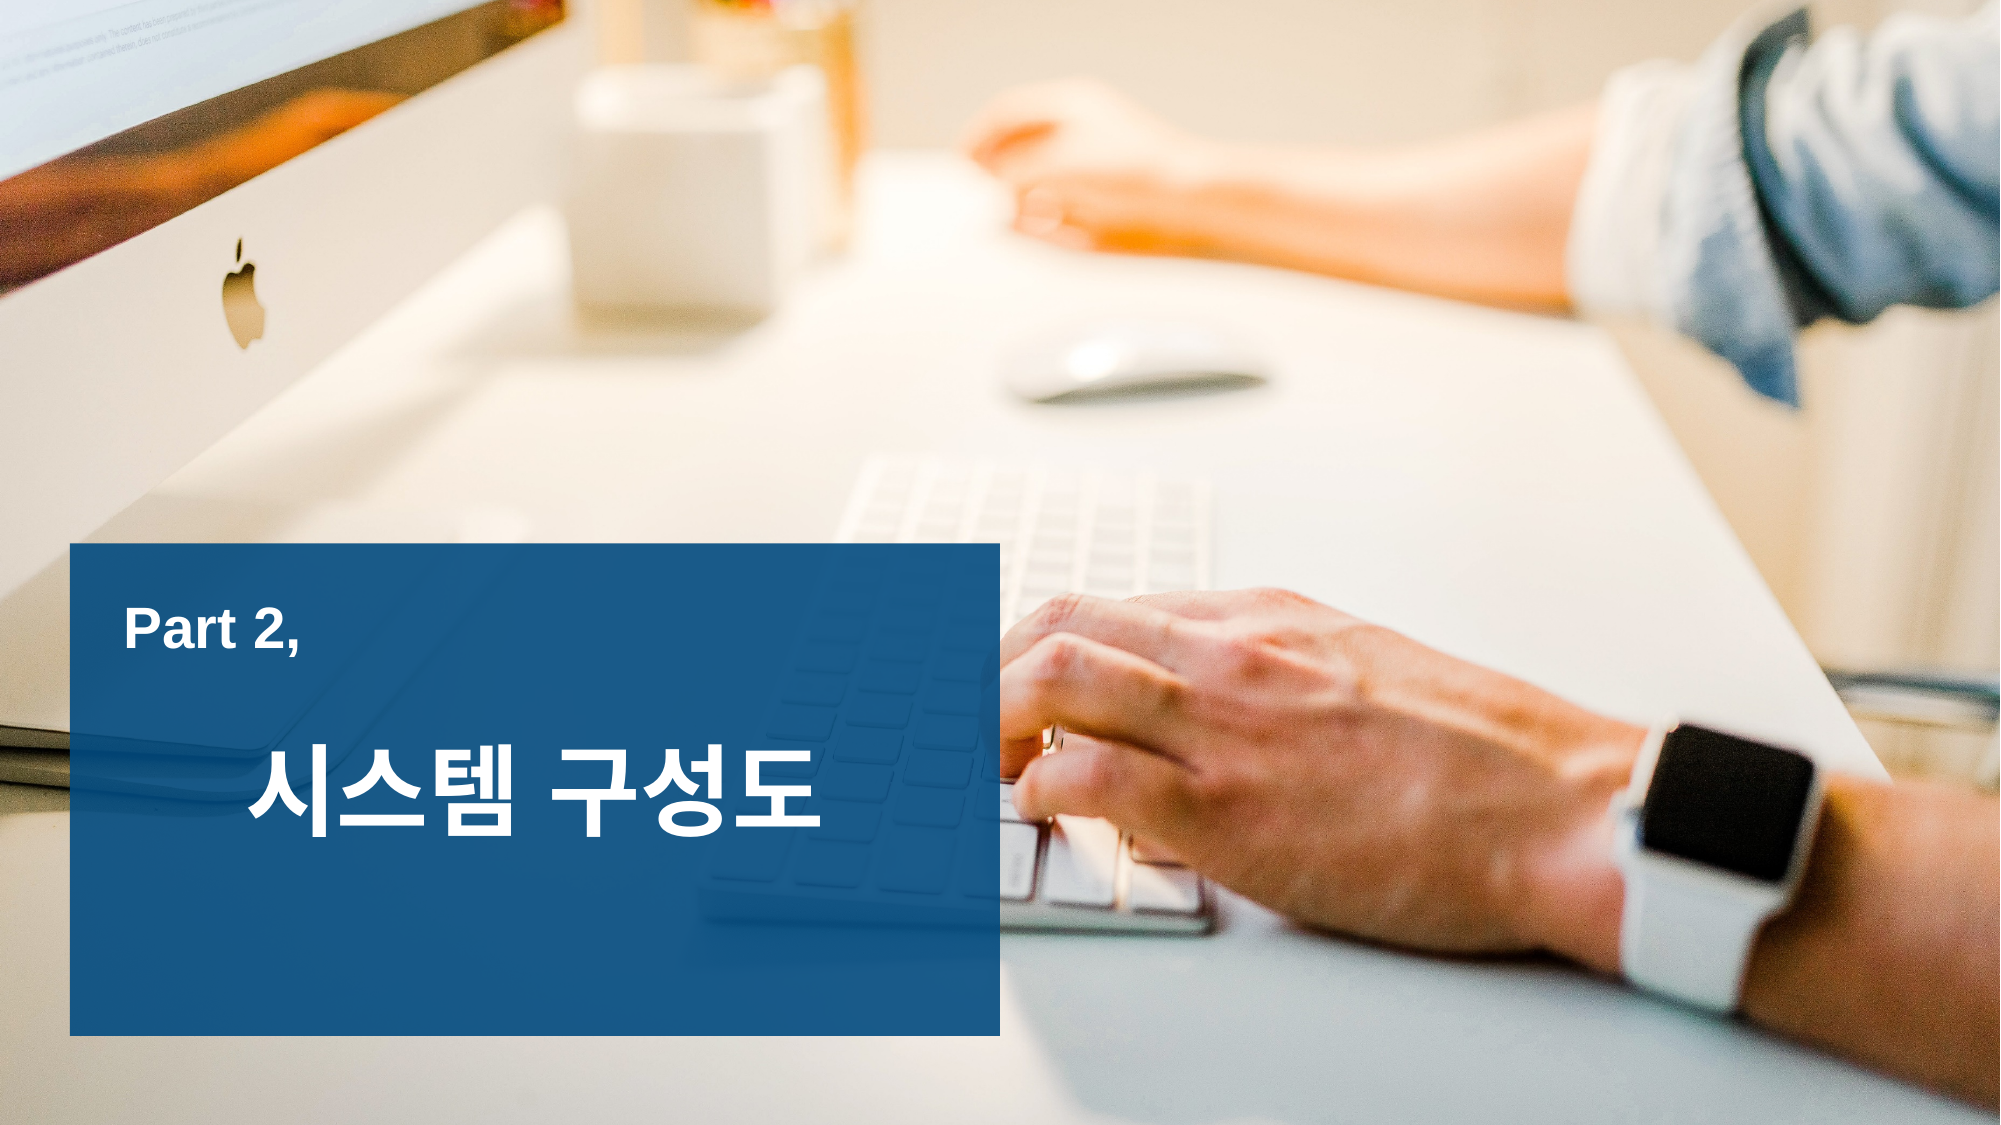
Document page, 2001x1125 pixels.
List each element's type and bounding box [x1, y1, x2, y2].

picture [0, 0, 2000, 1125]
text_box [69, 543, 1000, 1036]
